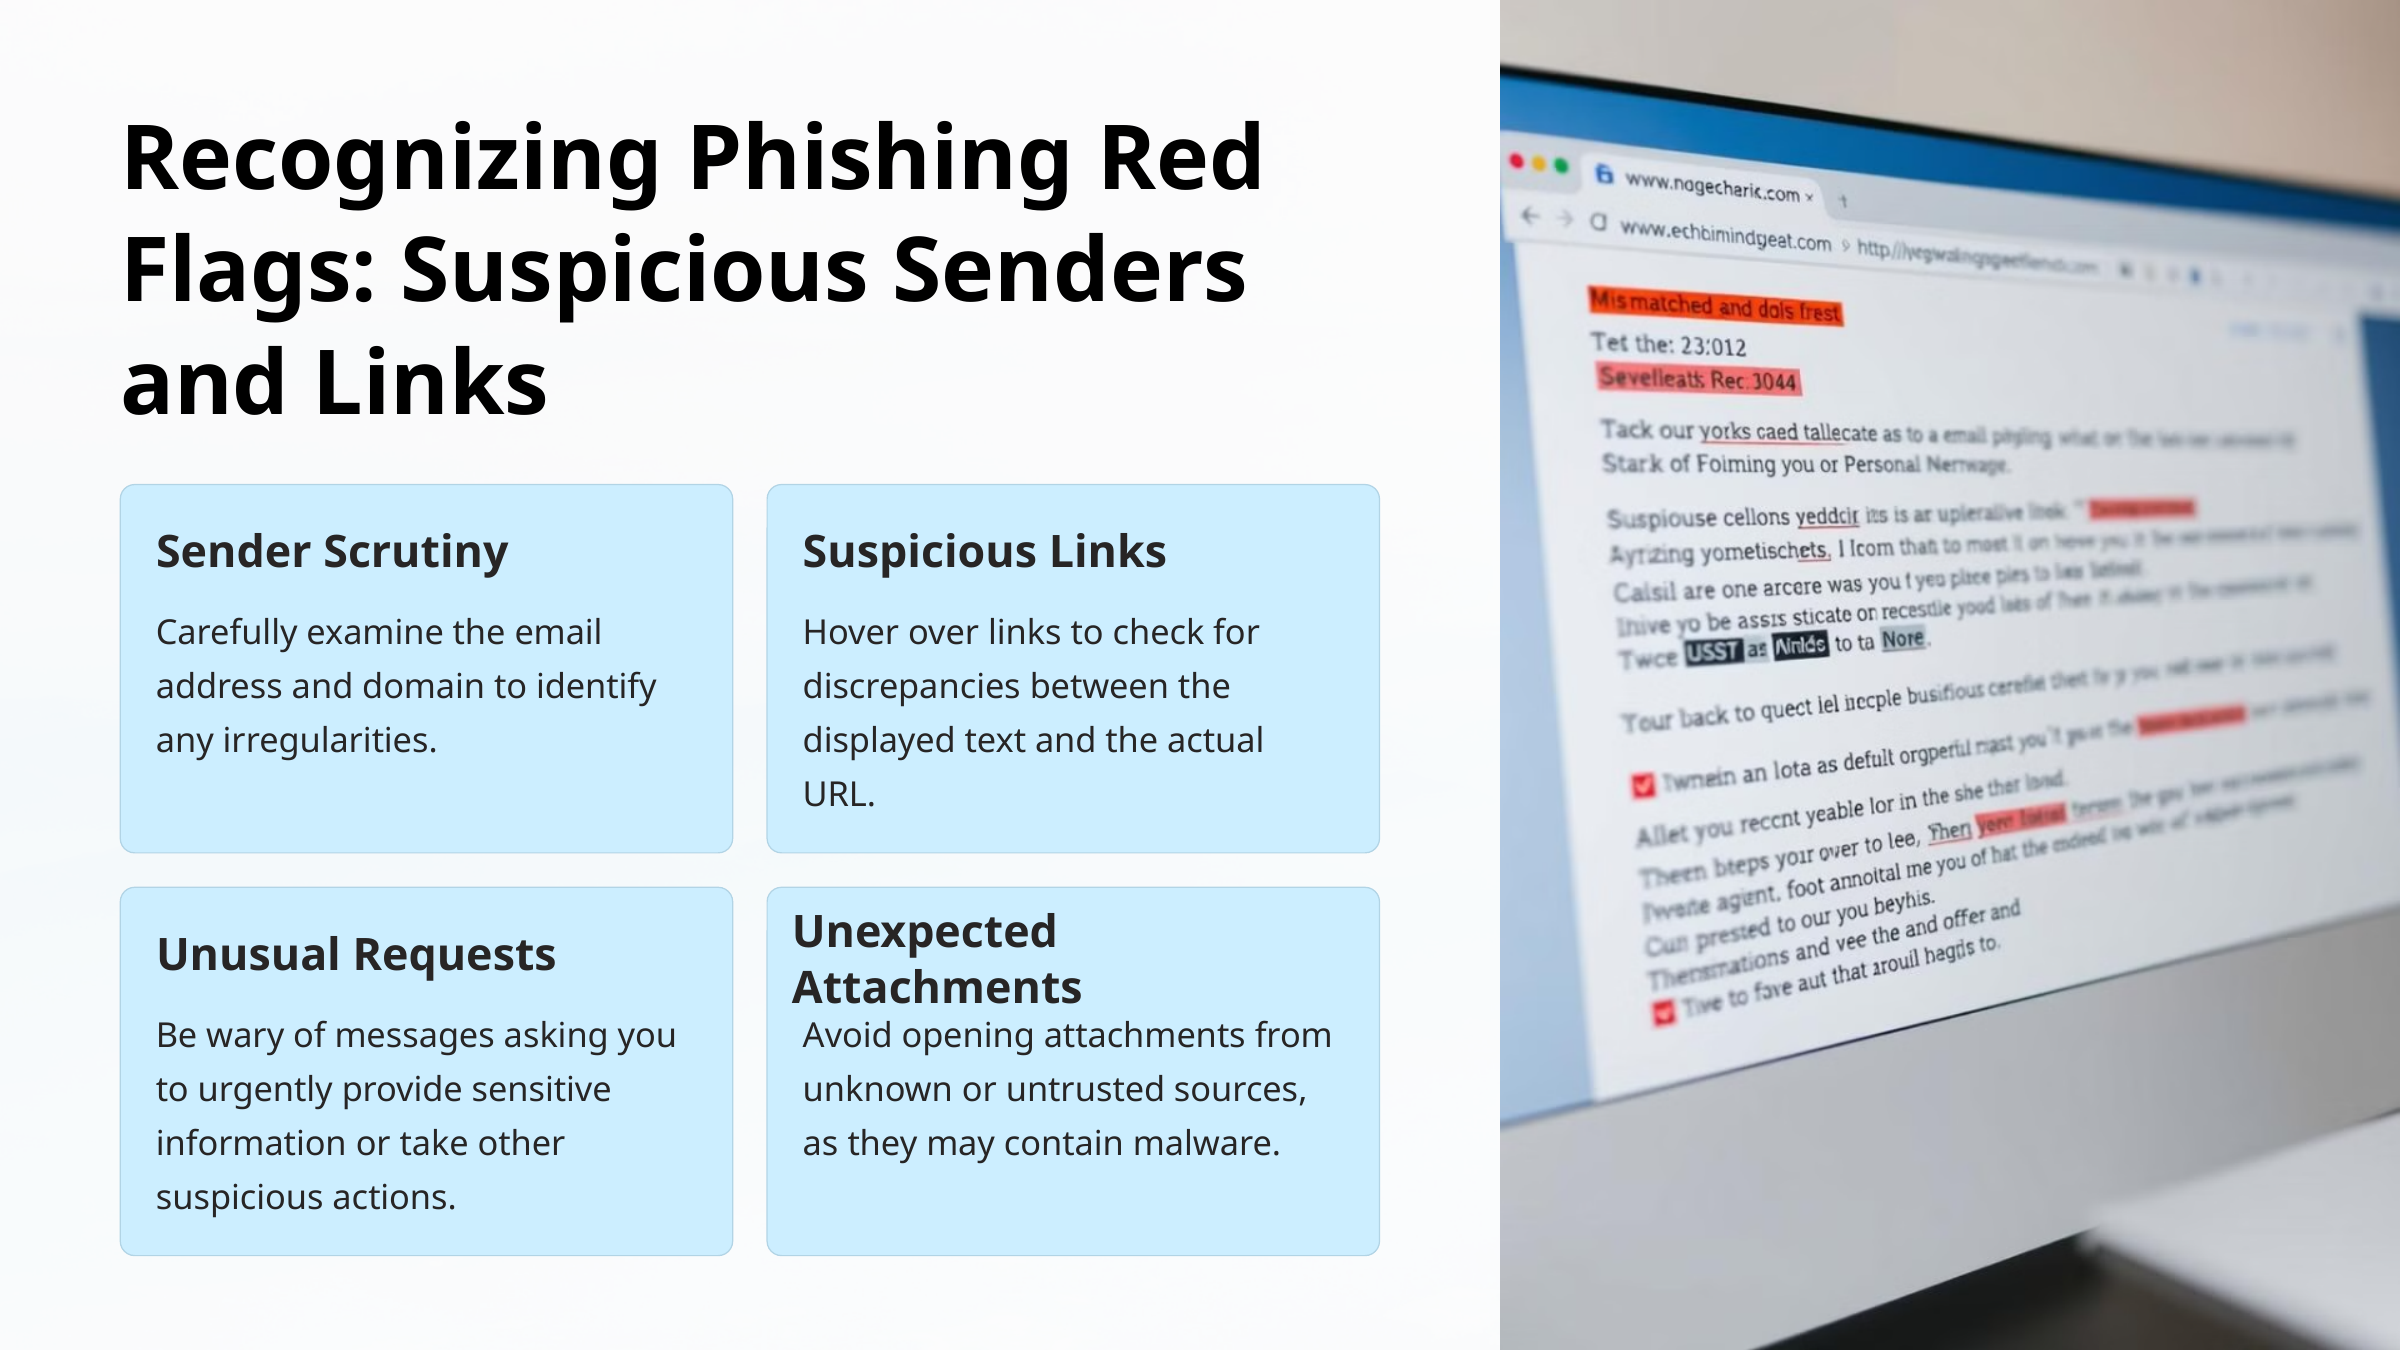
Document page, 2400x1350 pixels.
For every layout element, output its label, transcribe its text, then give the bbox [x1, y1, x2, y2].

picture [1499, 0, 2400, 1350]
text_box Sender Scrutiny [155, 520, 608, 577]
text_box Unexpected Attachments [791, 899, 1313, 957]
text_box Avoid opening attachments from unknown or untrusted sources, as they may contain malware. [802, 999, 1344, 1165]
text_box [120, 887, 733, 1256]
text_box Recognizing Phishing Red Flags: Suspicious Senders and Links [120, 94, 1380, 433]
text_box Suspicious Links [802, 520, 1254, 577]
text_box Unusual Requests [155, 922, 608, 980]
text_box [767, 484, 1380, 853]
text_box Hover over links to check for discrepancies between the displayed text and the actual URL. [802, 597, 1344, 818]
text_box Be wary of messages asking you to urgently provide sensitive information or take other suspicious actions. [155, 999, 698, 1220]
text_box [767, 887, 1380, 1256]
text_box [120, 484, 733, 853]
text_box Carefully examine the email address and domain to identify any irregularities. [155, 597, 698, 763]
